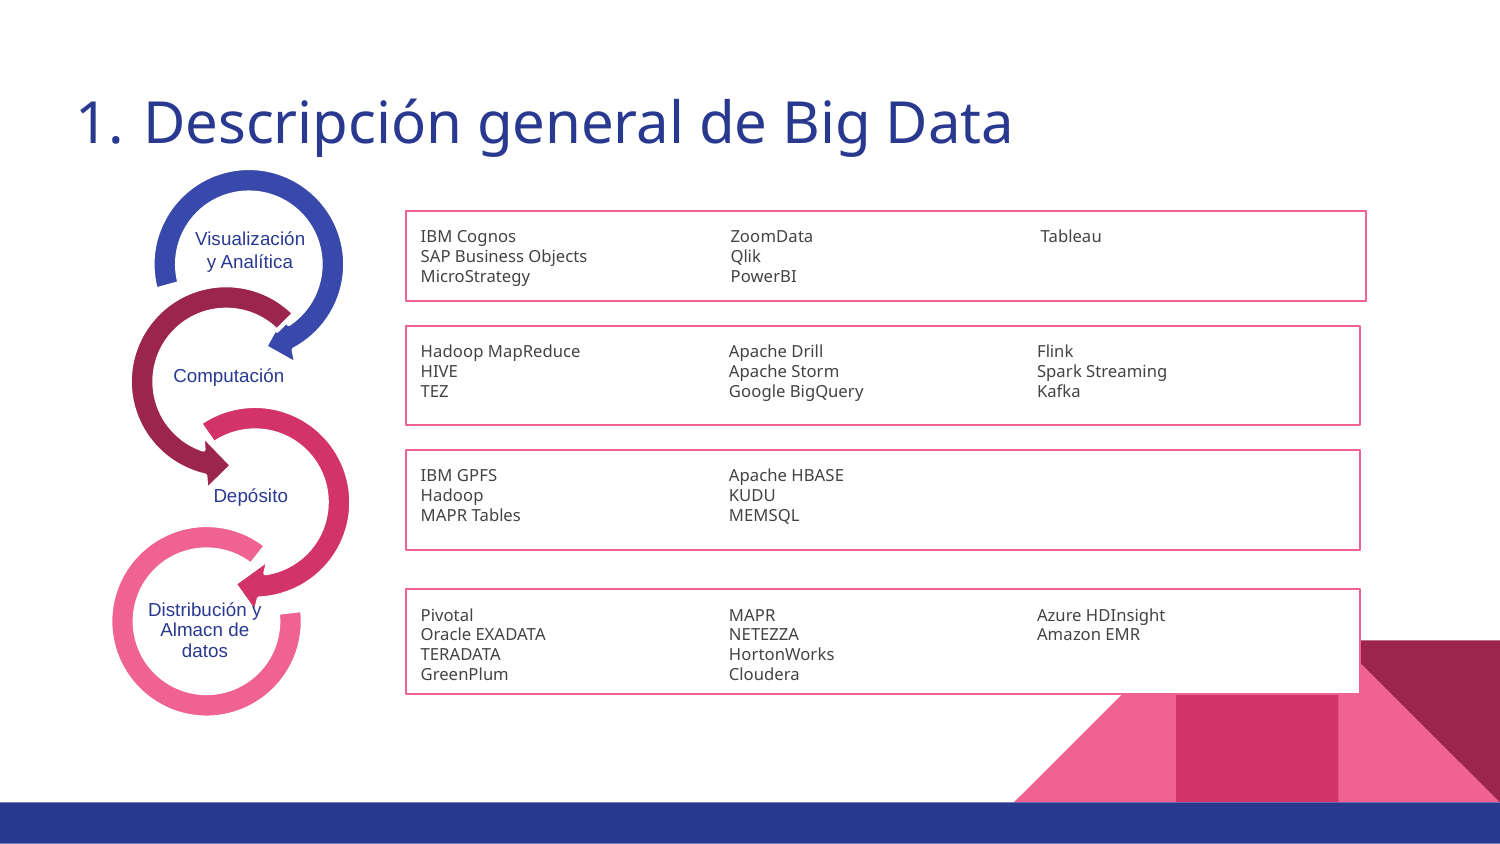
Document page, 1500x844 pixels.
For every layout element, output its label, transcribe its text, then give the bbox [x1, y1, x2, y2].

text_box IBM GPFS Hadoop MAPR Tables Apache HBASE KUDU MEMSQL [465, 448, 1362, 552]
text_box Pivotal Oracle EXADATA TERADATA GreenPlum MAPR NETEZZA HortonWorks Cloudera Azure HDInsight Amazon EMR [465, 587, 1362, 696]
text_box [38, 189, 460, 795]
text_box Hadoop MapReduce HIVE TEZ Apache Drill Apache Storm Google BigQuery Flink Spark Streaming Kafka [465, 323, 1362, 427]
list IBM Cognos SAP Business Objects MicroStrategy ZoomData Qlik PowerBI Tableau [465, 209, 1368, 303]
title Descripción general de Big Data [51, 70, 1449, 171]
